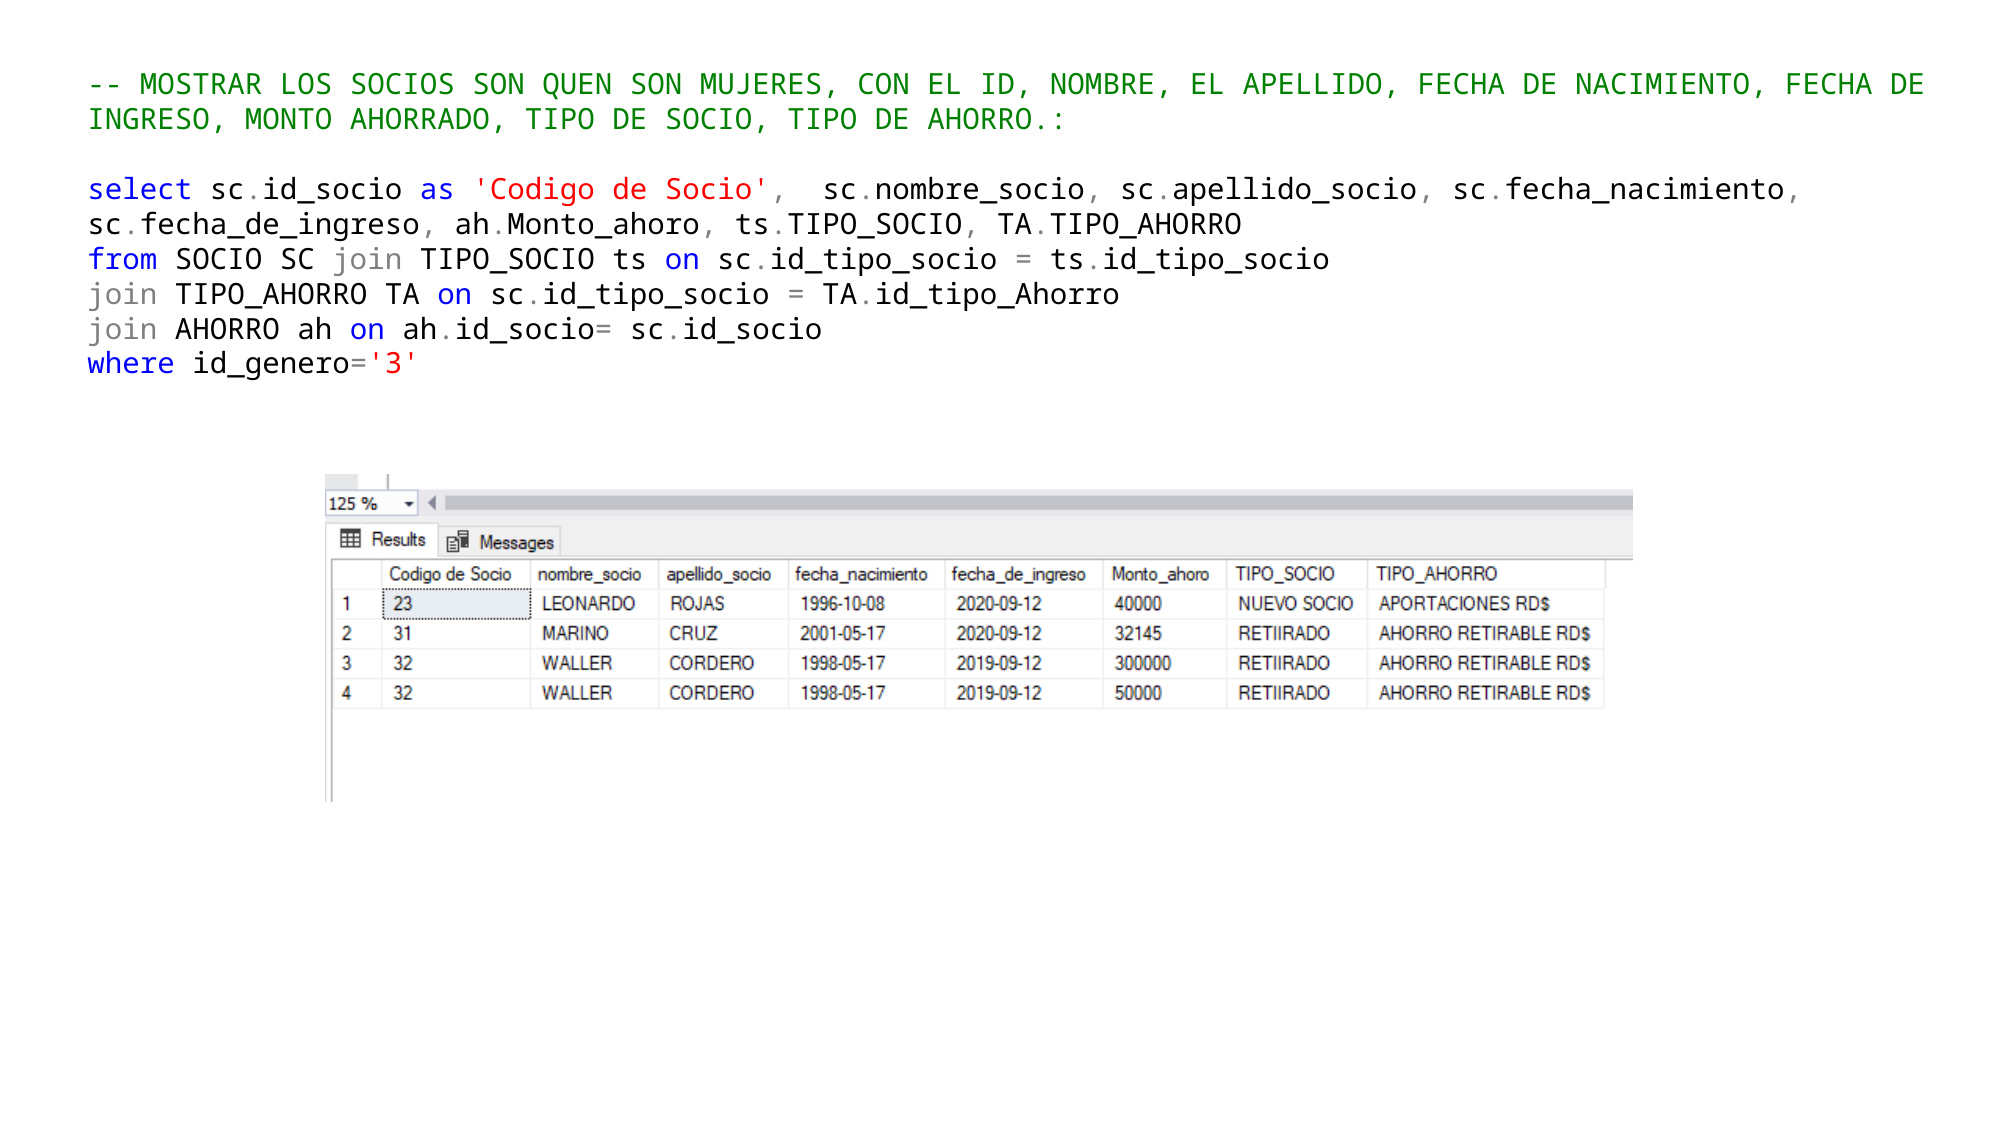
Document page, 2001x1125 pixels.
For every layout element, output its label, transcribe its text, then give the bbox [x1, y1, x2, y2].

picture [325, 474, 1633, 802]
text_box -- MOSTRAR LOS SOCIOS SON QUEN SON MUJERES, CON EL ID, NOMBRE, EL APELLIDO, FECHA DE NACIMIENTO, FECHA DE INGRESO, MONTO AHORRADO, TIPO DE SOCIO, TIPO DE AHORRO.: select sc.id_socio as 'Codigo de Socio', sc.nombre_socio, sc.apellido_socio, sc.fecha_nacimiento, sc.fecha_de_ingreso, ah.Monto_ahoro, ts.TIPO_SOCIO, TA.TIPO_AHORRO from SOCIO SC join TIPO_SOCIO ts on sc.id_tipo_socio = ts.id_tipo_socio join TIPO_AHORRO TA on sc.id_tipo_socio = TA.id_tipo_Ahorro join AHORRO ah on ah.id_socio= sc.id_socio where id_genero='3' [72, 22, 1960, 388]
